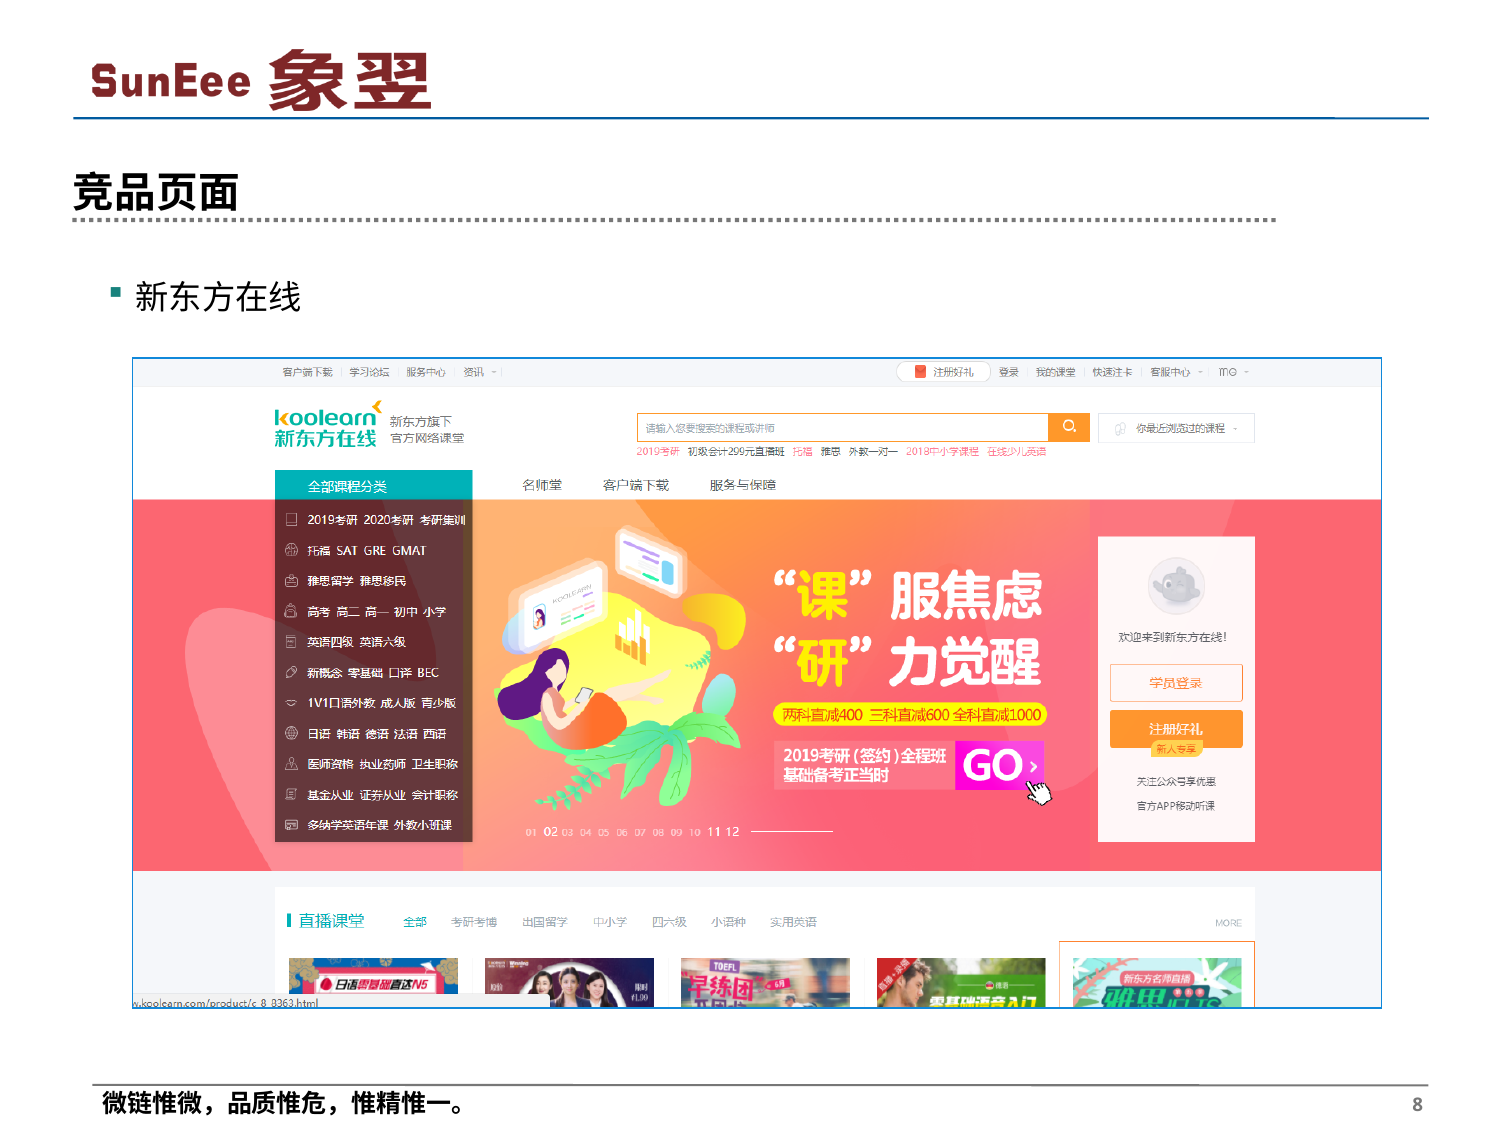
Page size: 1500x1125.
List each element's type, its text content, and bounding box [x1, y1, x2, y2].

picture [133, 358, 1382, 1008]
list 新东方在线 [92, 268, 1396, 1015]
slide_number 8 [1130, 1084, 1444, 1122]
picture [92, 49, 431, 111]
title 竞品页面 [57, 138, 1273, 224]
